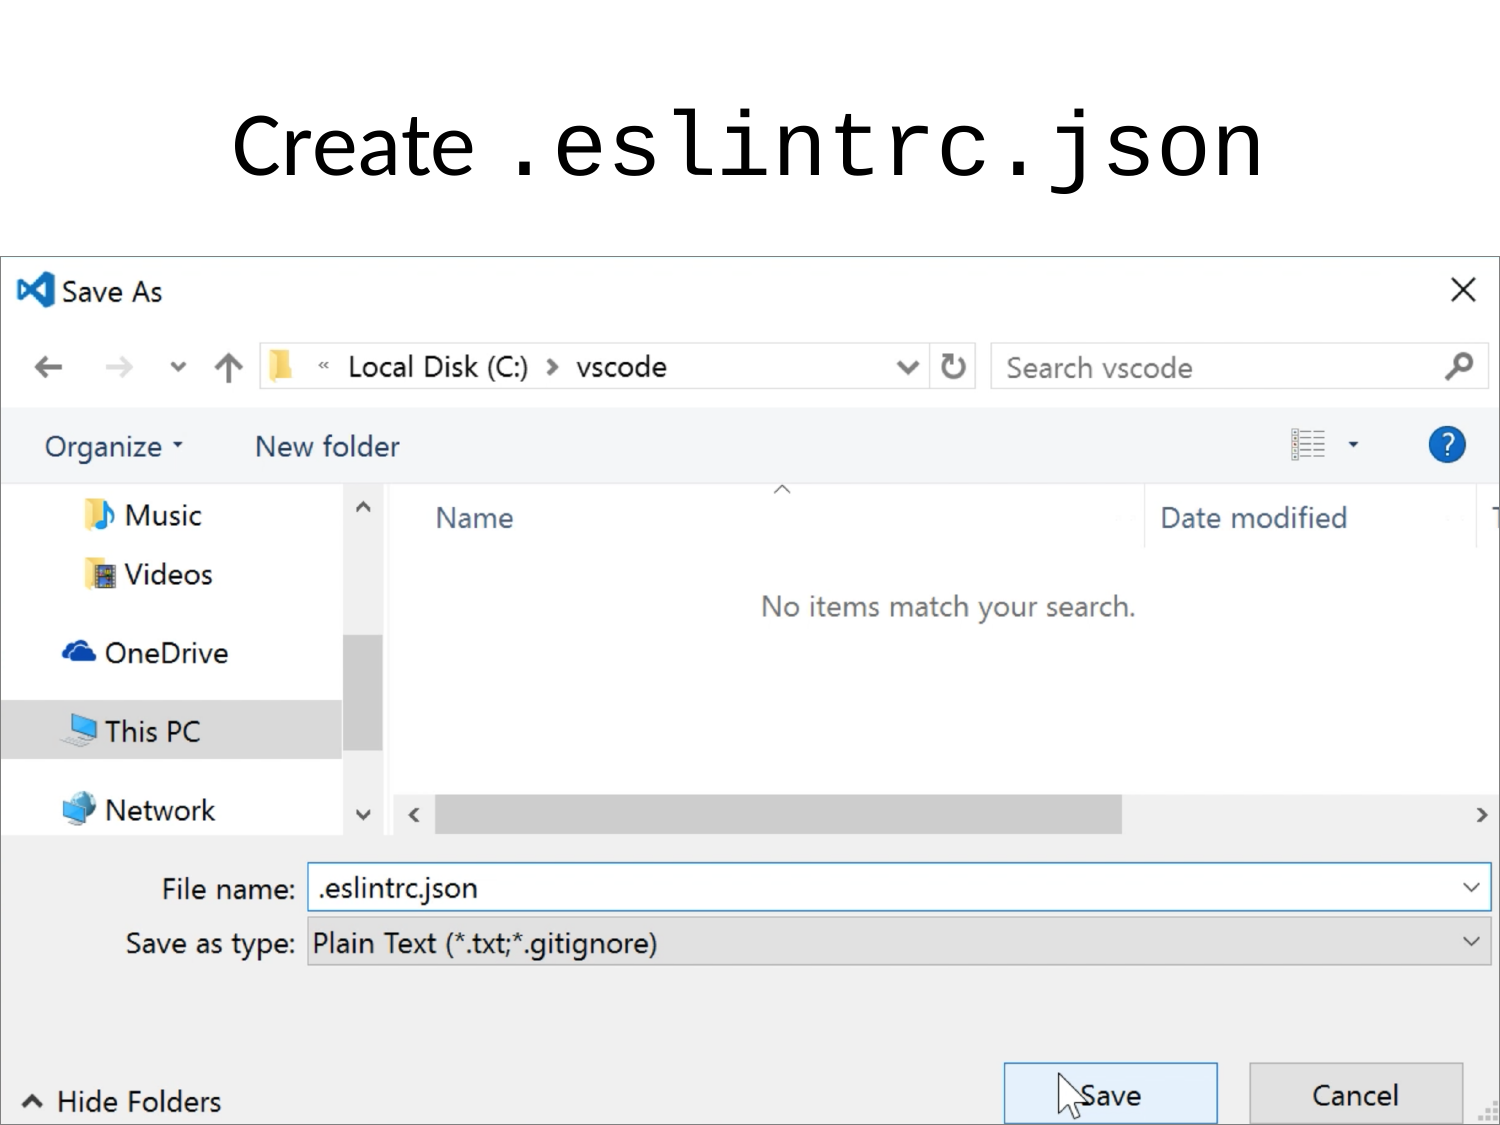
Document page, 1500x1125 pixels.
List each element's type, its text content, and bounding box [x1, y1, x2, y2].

picture [0, 256, 1500, 1125]
title Create .eslintrc.json [75, 45, 1425, 233]
